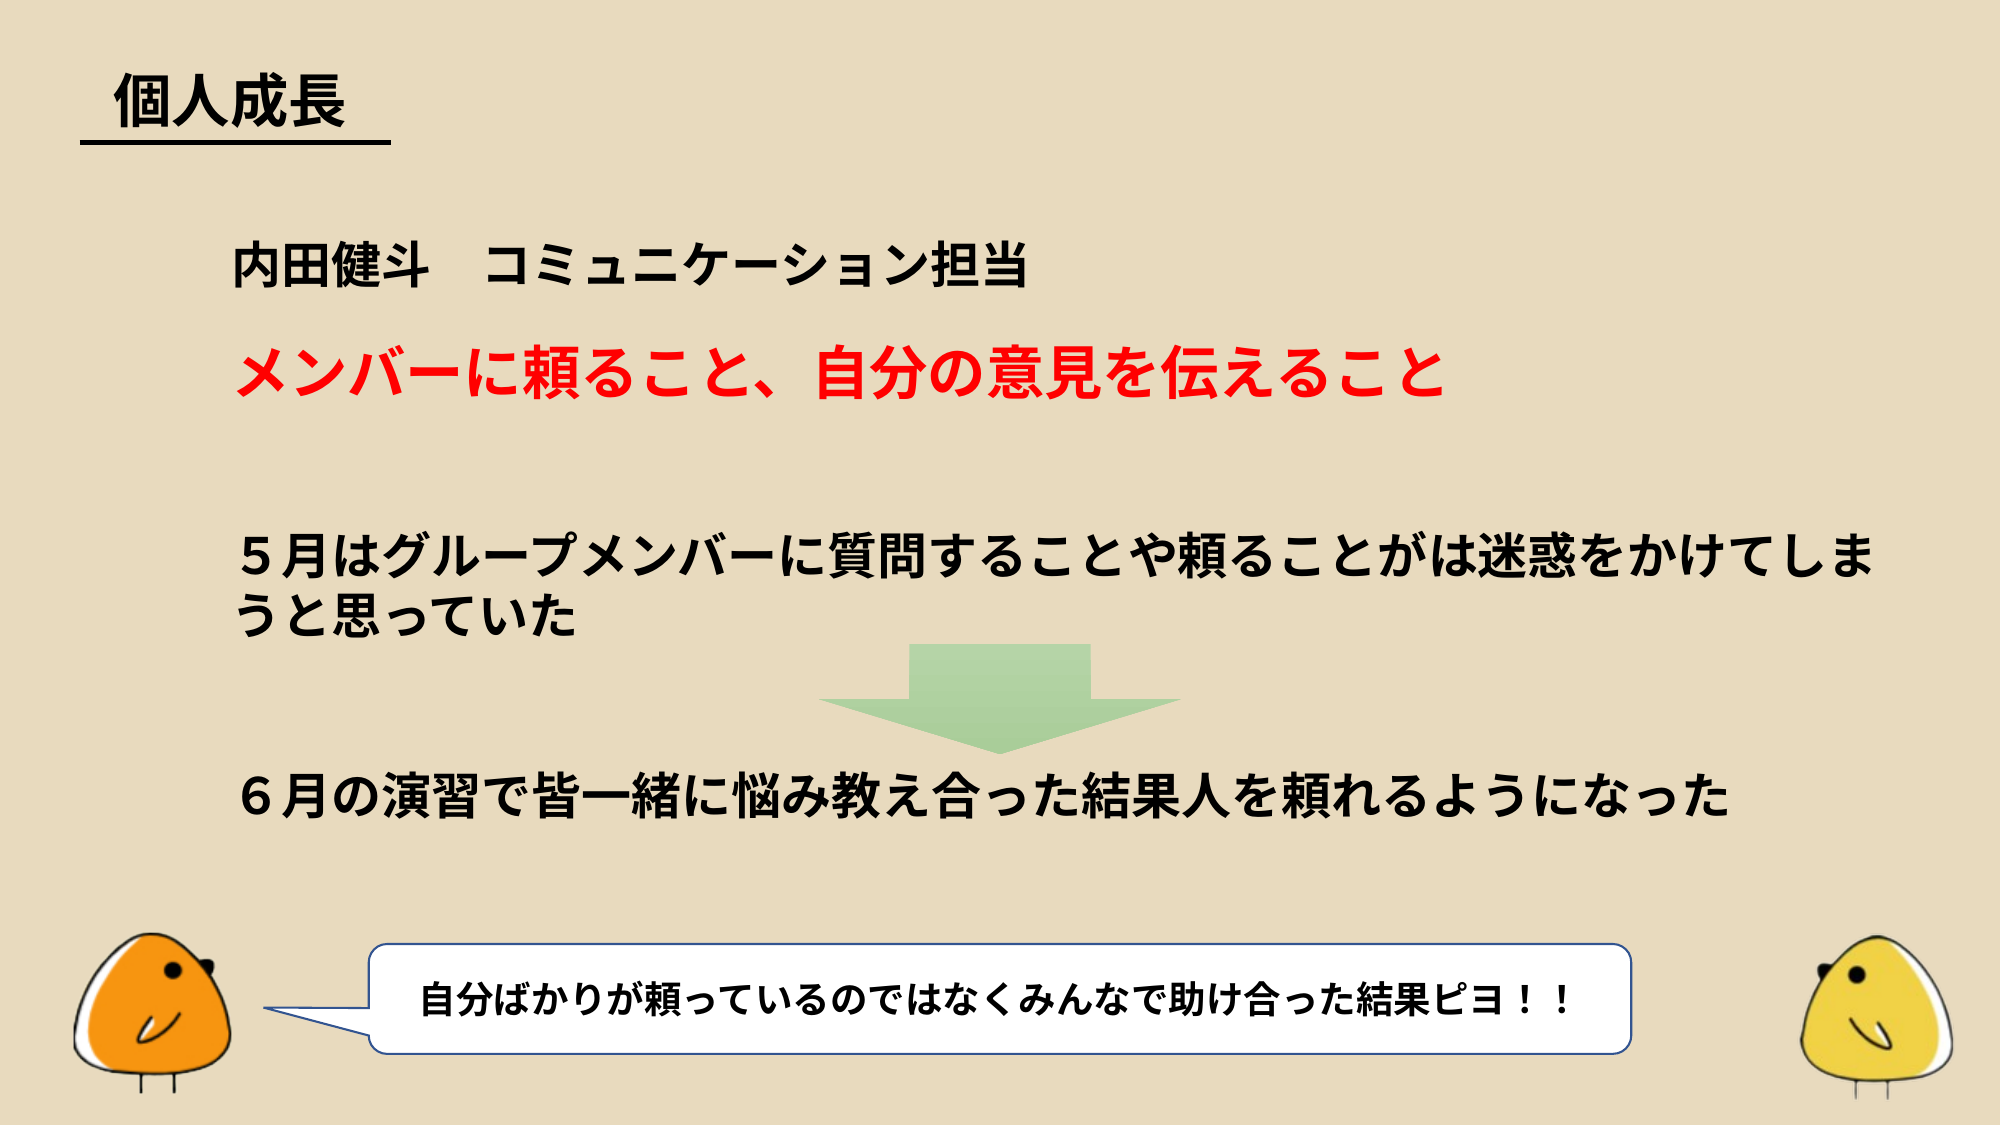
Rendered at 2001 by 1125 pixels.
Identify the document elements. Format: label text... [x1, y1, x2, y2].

picture [1778, 925, 1968, 1106]
text_box メンバーに頼ること、自分の意見を伝えること [216, 328, 1813, 414]
text_box [818, 643, 1182, 755]
text_box 個人成長 [98, 56, 392, 142]
text_box 自分ばかりが頼っているのではなくみんなで助け合った結果ピヨ！！ [263, 942, 1633, 1055]
text_box ５月はグループメンバーに質問することや頼ることがは迷惑をかけてしまうと思っていた ６月の演習で皆一緒に悩み教え合った結果人を頼れるようになった [216, 517, 1943, 877]
text_box 内田健斗 コミュニケーション担当 [216, 225, 1159, 301]
picture [32, 892, 265, 1125]
